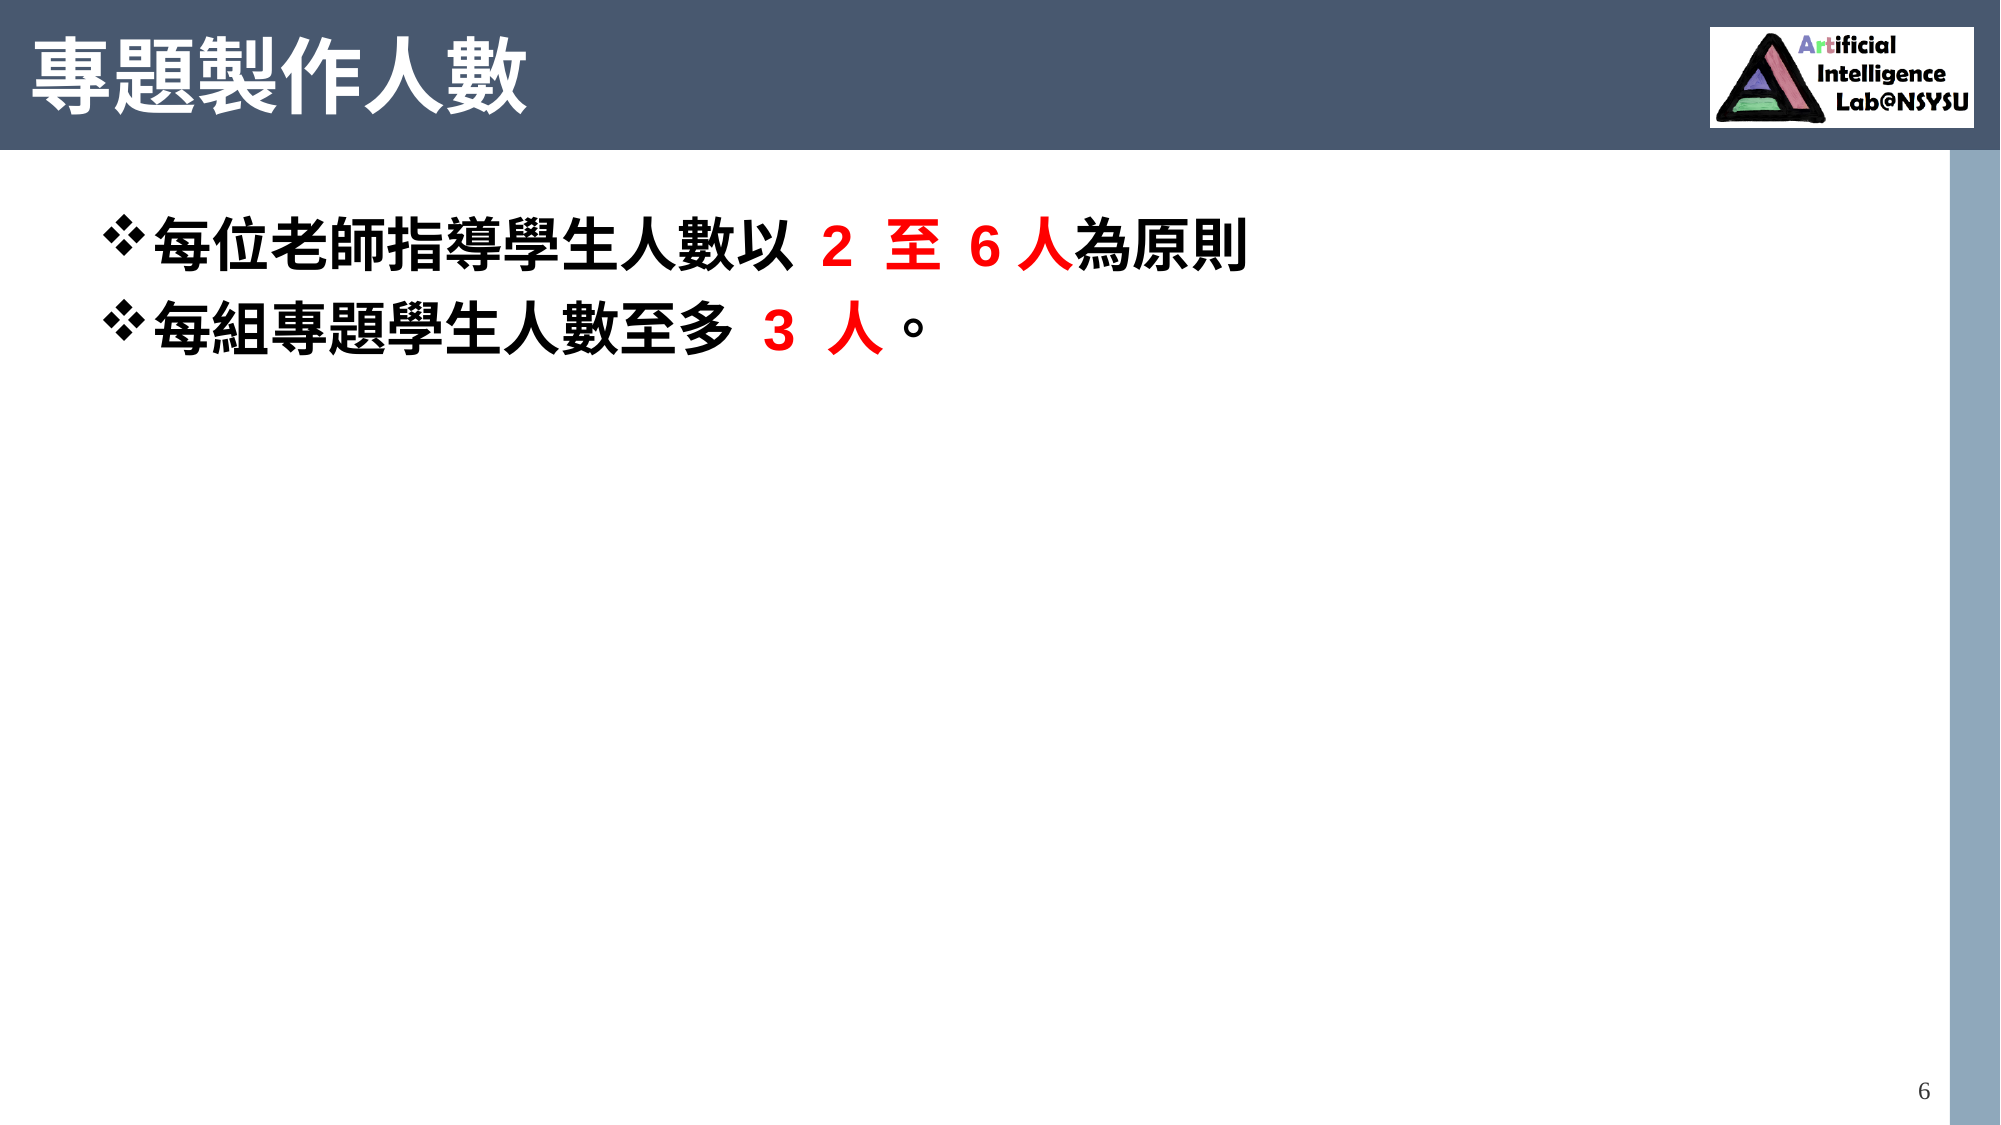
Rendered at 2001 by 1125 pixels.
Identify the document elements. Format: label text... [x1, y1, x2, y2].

text_box 6 [1833, 1067, 2001, 1110]
title 專題製作人數 [29, 25, 1638, 137]
picture [1710, 27, 1974, 128]
text_box 每位老師指導學生人數以 2 至 6人為原則 每組專題學生人數至多 3 人。 [83, 200, 1925, 1038]
